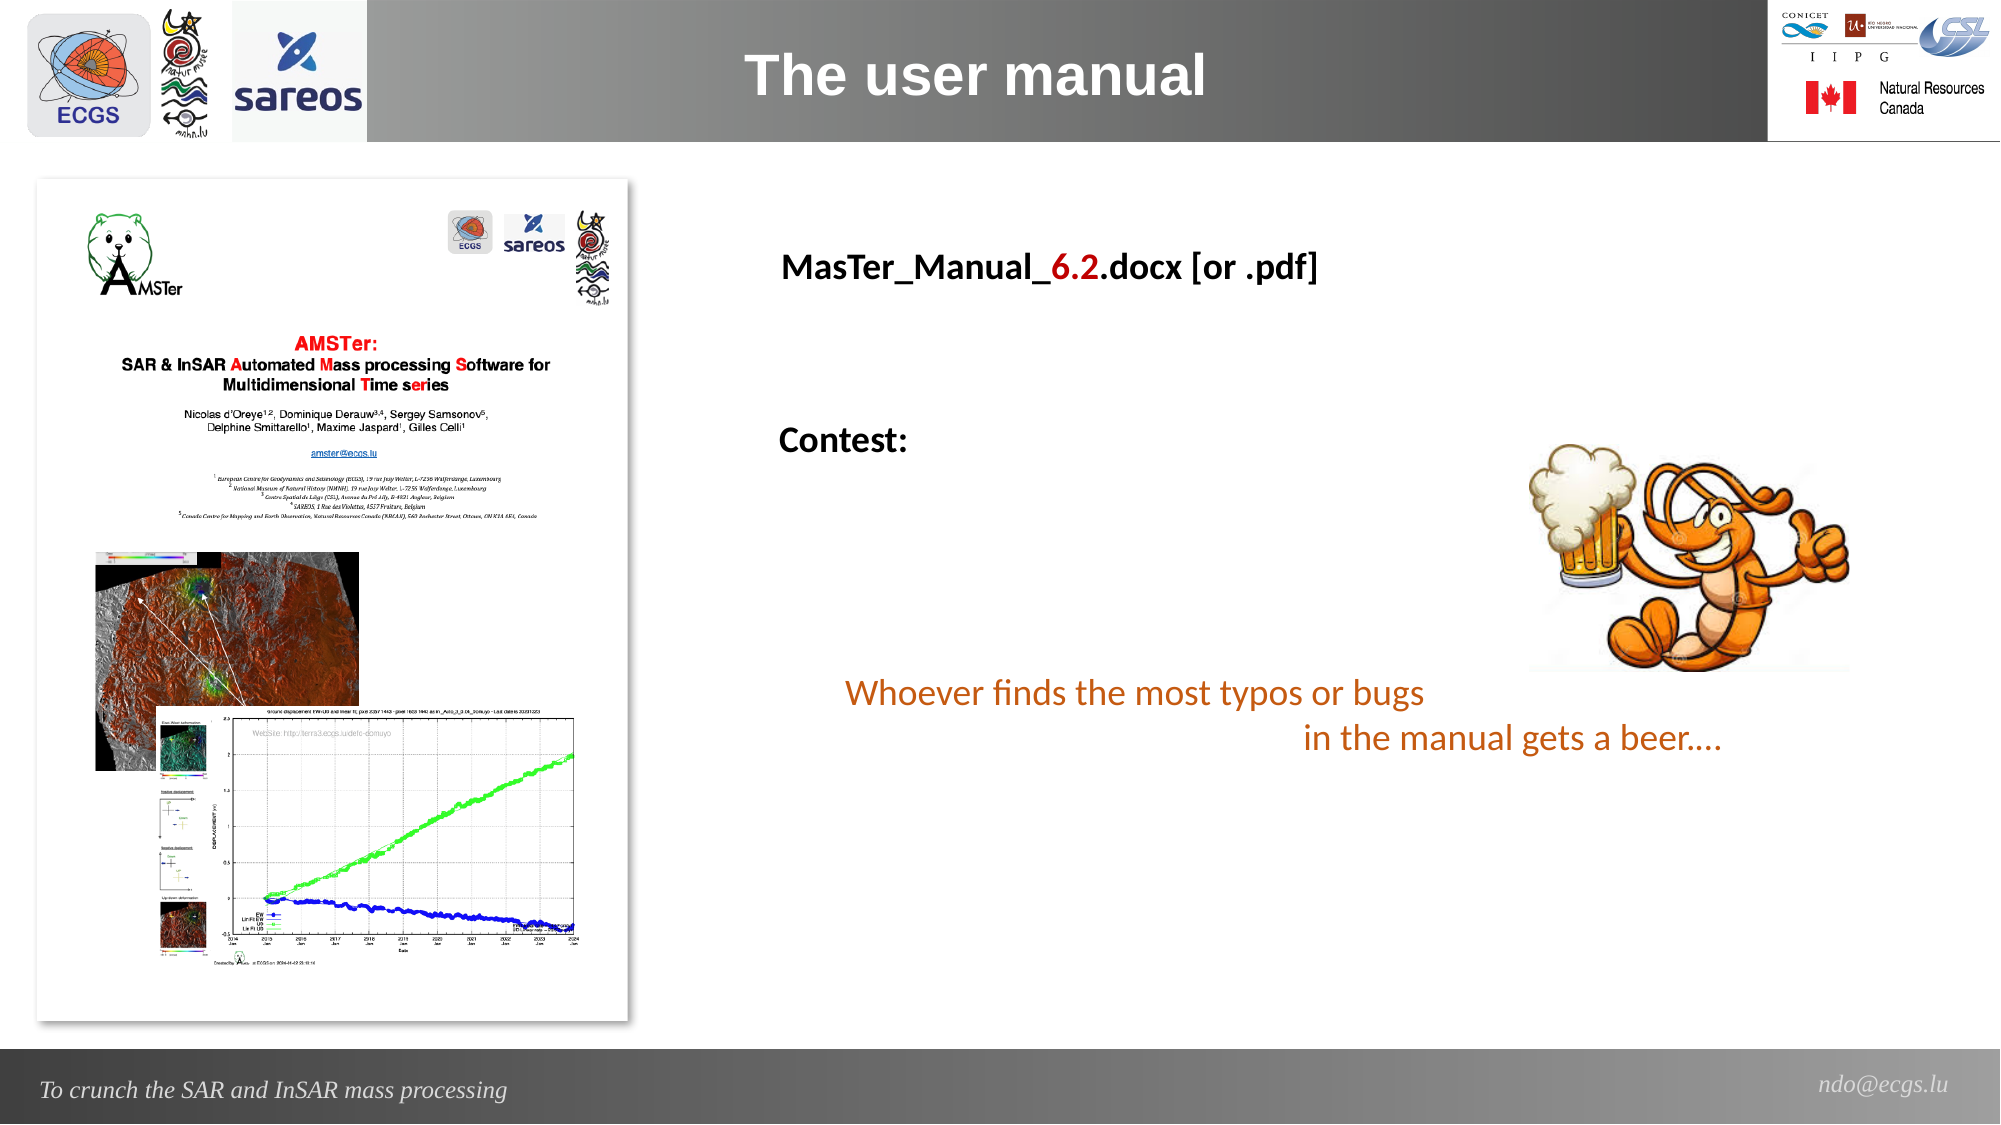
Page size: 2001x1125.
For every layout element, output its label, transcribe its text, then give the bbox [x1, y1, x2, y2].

picture [1779, 7, 1990, 67]
picture [1825, 69, 1990, 120]
picture [1529, 444, 1850, 672]
text_box Whoever finds the most typos or bugs in the manual gets a beer.… [830, 660, 1746, 766]
text_box MasTer_Manual_6.2.docx [or .pdf] [766, 234, 1335, 295]
text_box Contest: [764, 407, 932, 468]
picture [154, 135, 214, 139]
text_box The user manual [128, 10, 1825, 135]
picture [36, 179, 628, 1021]
